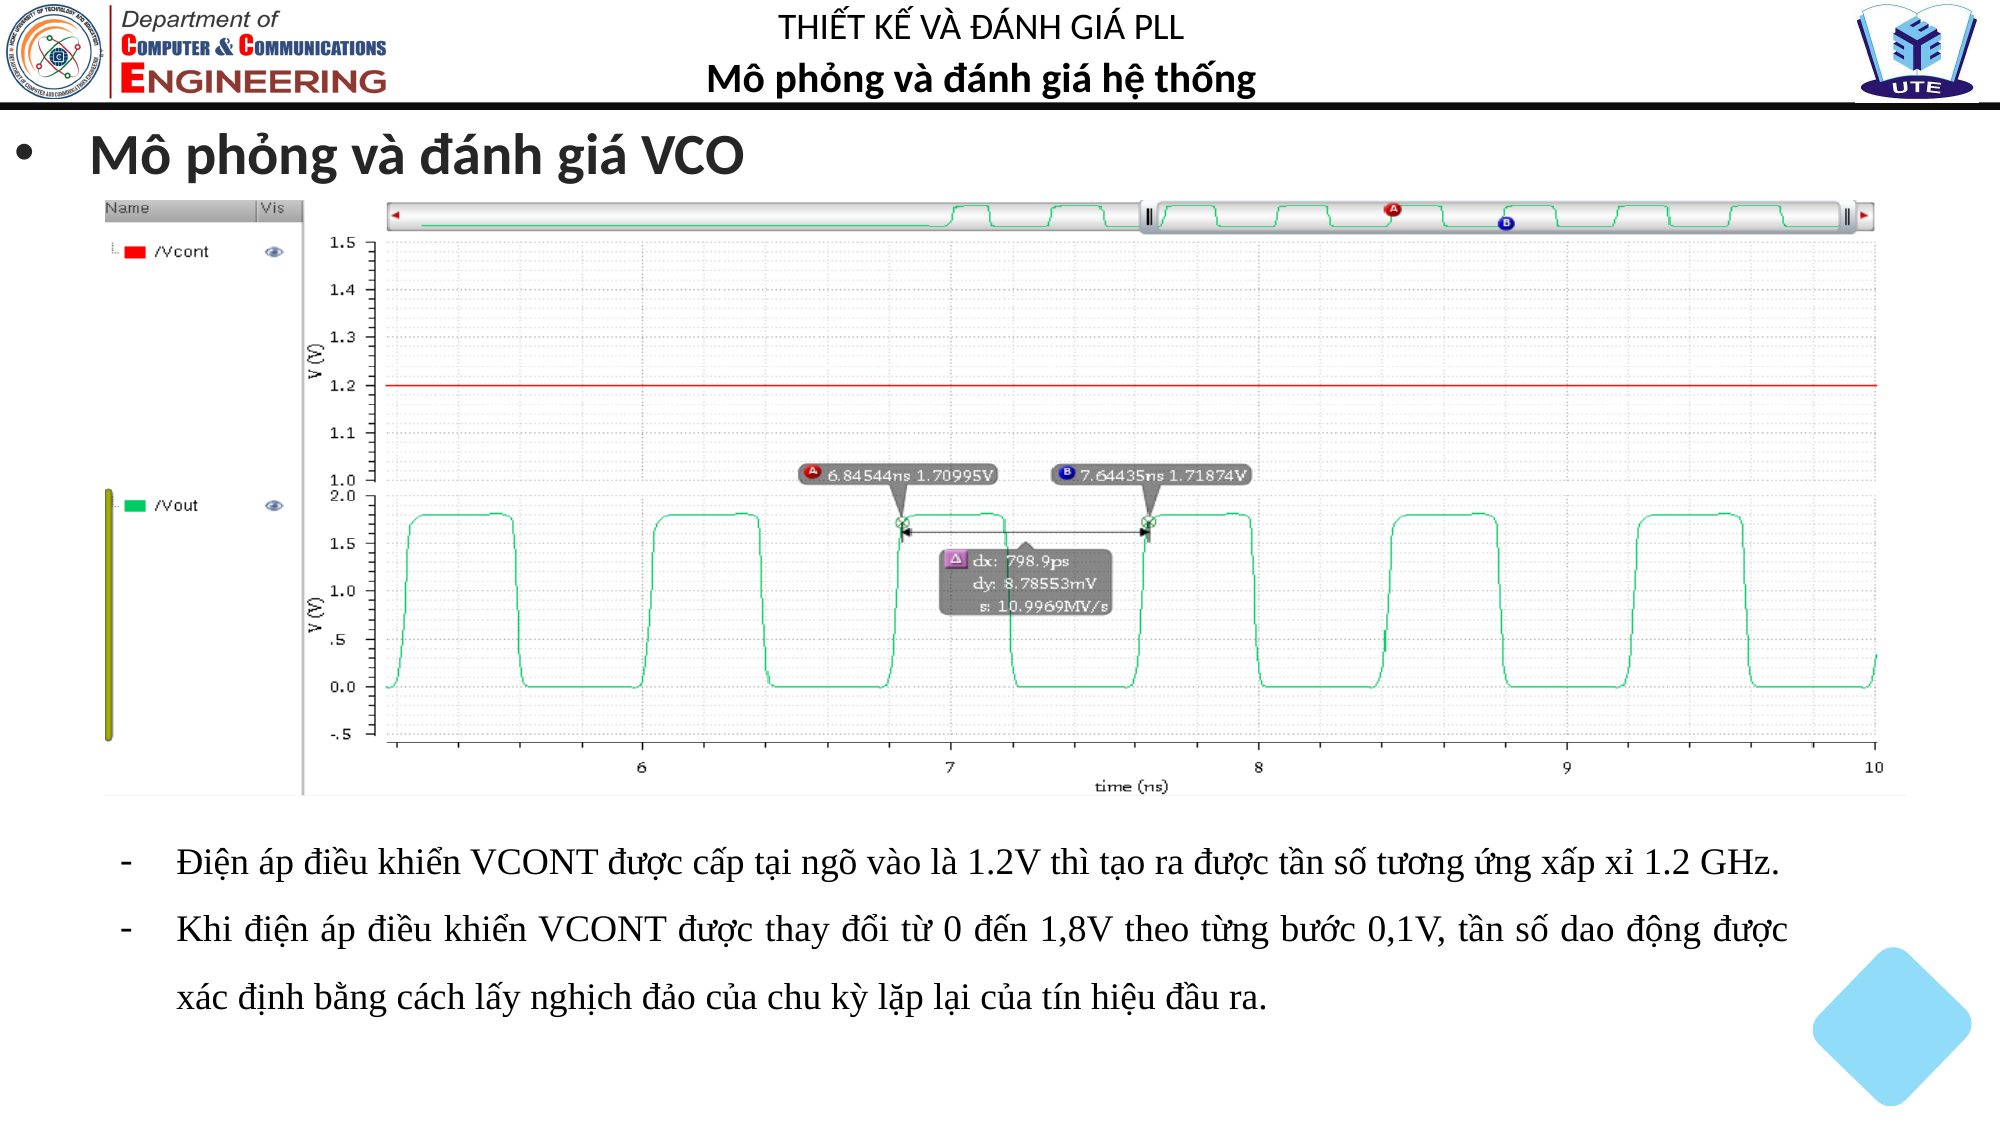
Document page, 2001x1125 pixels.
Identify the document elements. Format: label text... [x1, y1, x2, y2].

text_box [1811, 946, 1973, 1108]
picture [105, 200, 1907, 796]
text_box Mô phỏng và đánh giá VCO [0, 110, 863, 194]
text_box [0, 0, 2000, 110]
text_box Điện áp điều khiển VCONT được cấp tại ngõ vào là 1.2V thì tạo ra được tần số tương ứng xấp xỉ 1.2 GHz. Khi điện áp điều khiển VCONT được thay đổi từ 0 đến 1,8V theo từng bước 0,1V, tần số dao động được xác định bằng cách lấy nghịch đảo của chu kỳ lặp lại của tín hiệu đầu ra. [105, 807, 1805, 1025]
